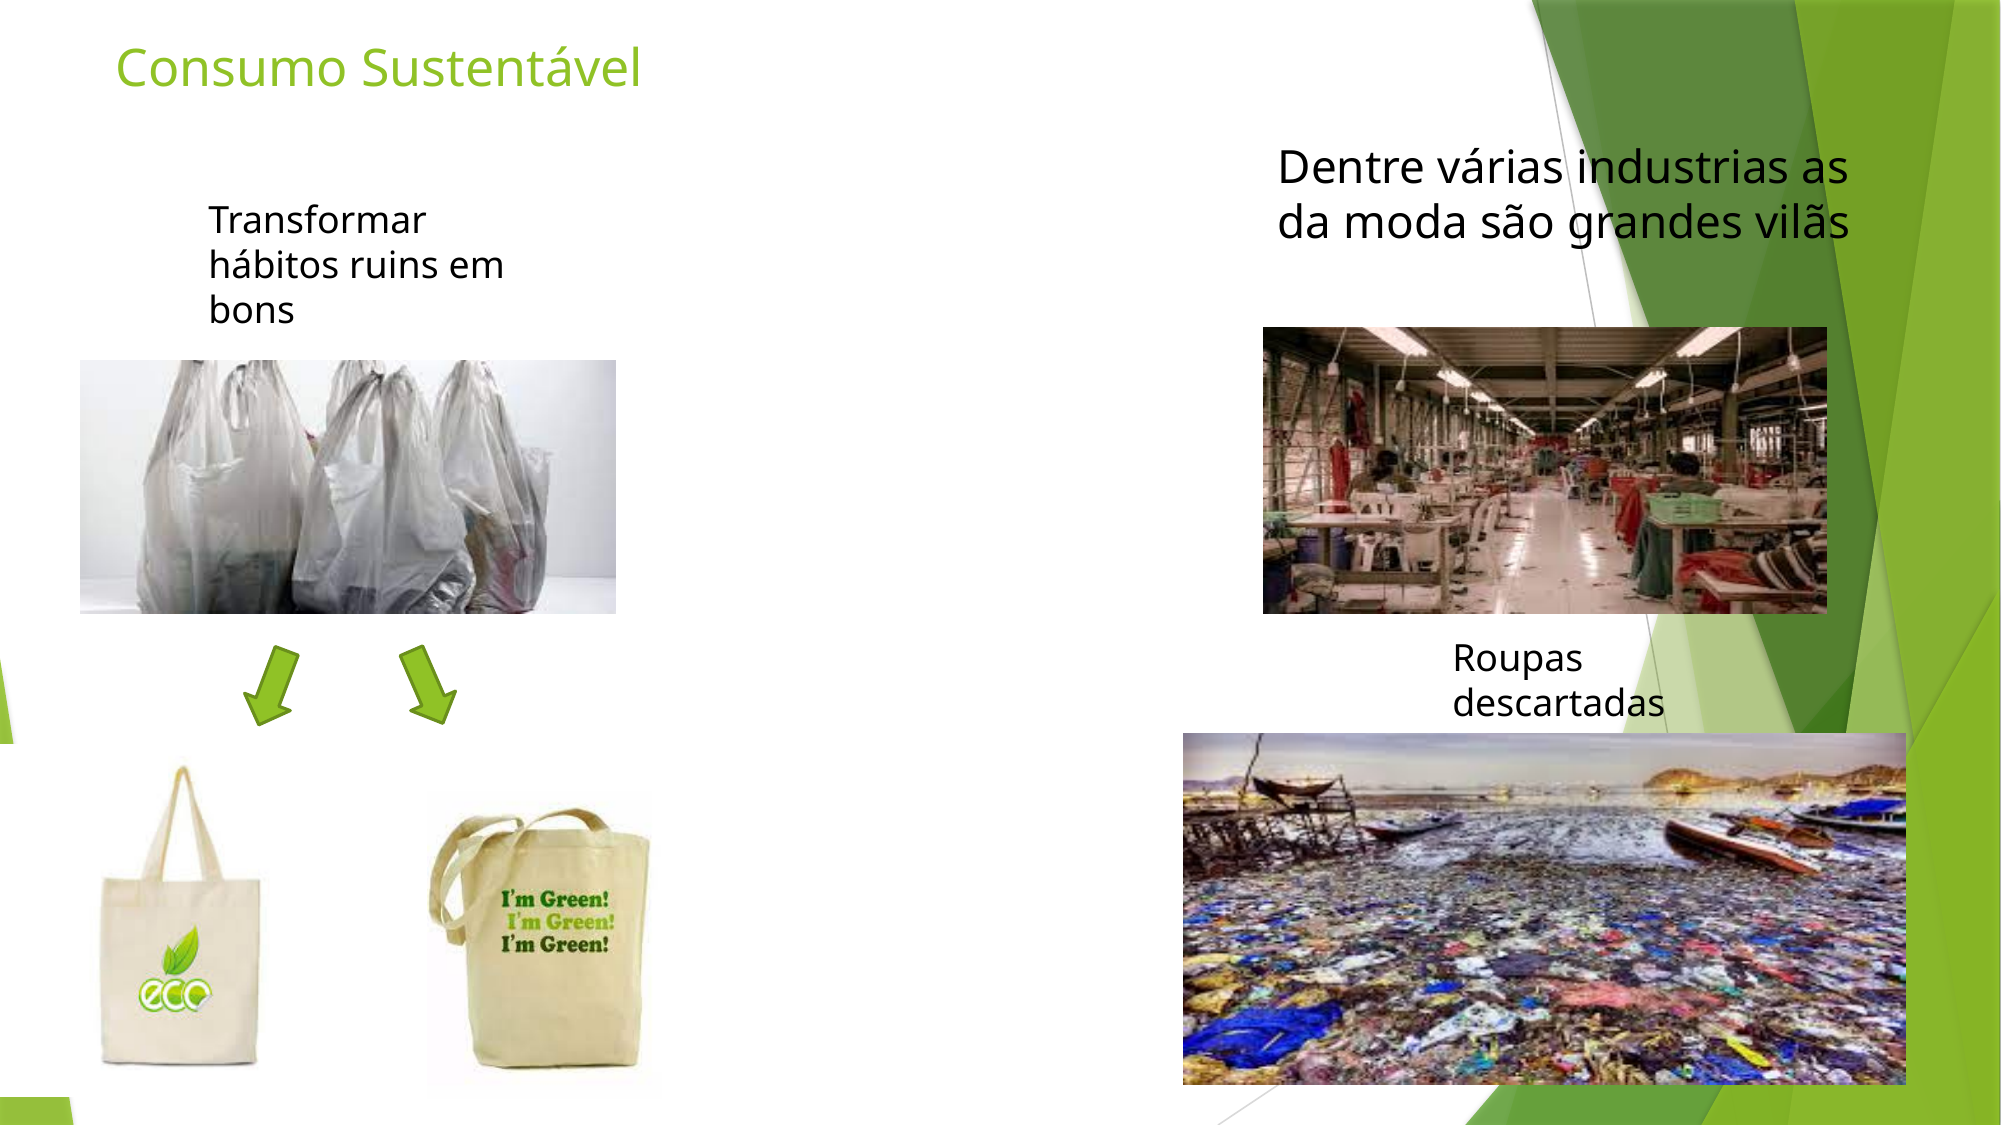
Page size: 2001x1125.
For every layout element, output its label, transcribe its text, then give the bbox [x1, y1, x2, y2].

picture [80, 360, 617, 615]
text_box Dentre várias industrias as da moda são grandes vilãs [1263, 130, 1870, 256]
title Consumo Sustentável [100, 26, 754, 147]
text_box [243, 645, 300, 727]
picture [1183, 732, 1906, 1086]
text_box Transformar hábitos ruins em bons [193, 188, 539, 339]
text_box Roupas descartadas [1437, 627, 1696, 731]
picture [0, 744, 316, 1097]
text_box [398, 644, 457, 725]
picture [1262, 327, 1827, 615]
picture [426, 759, 662, 1099]
